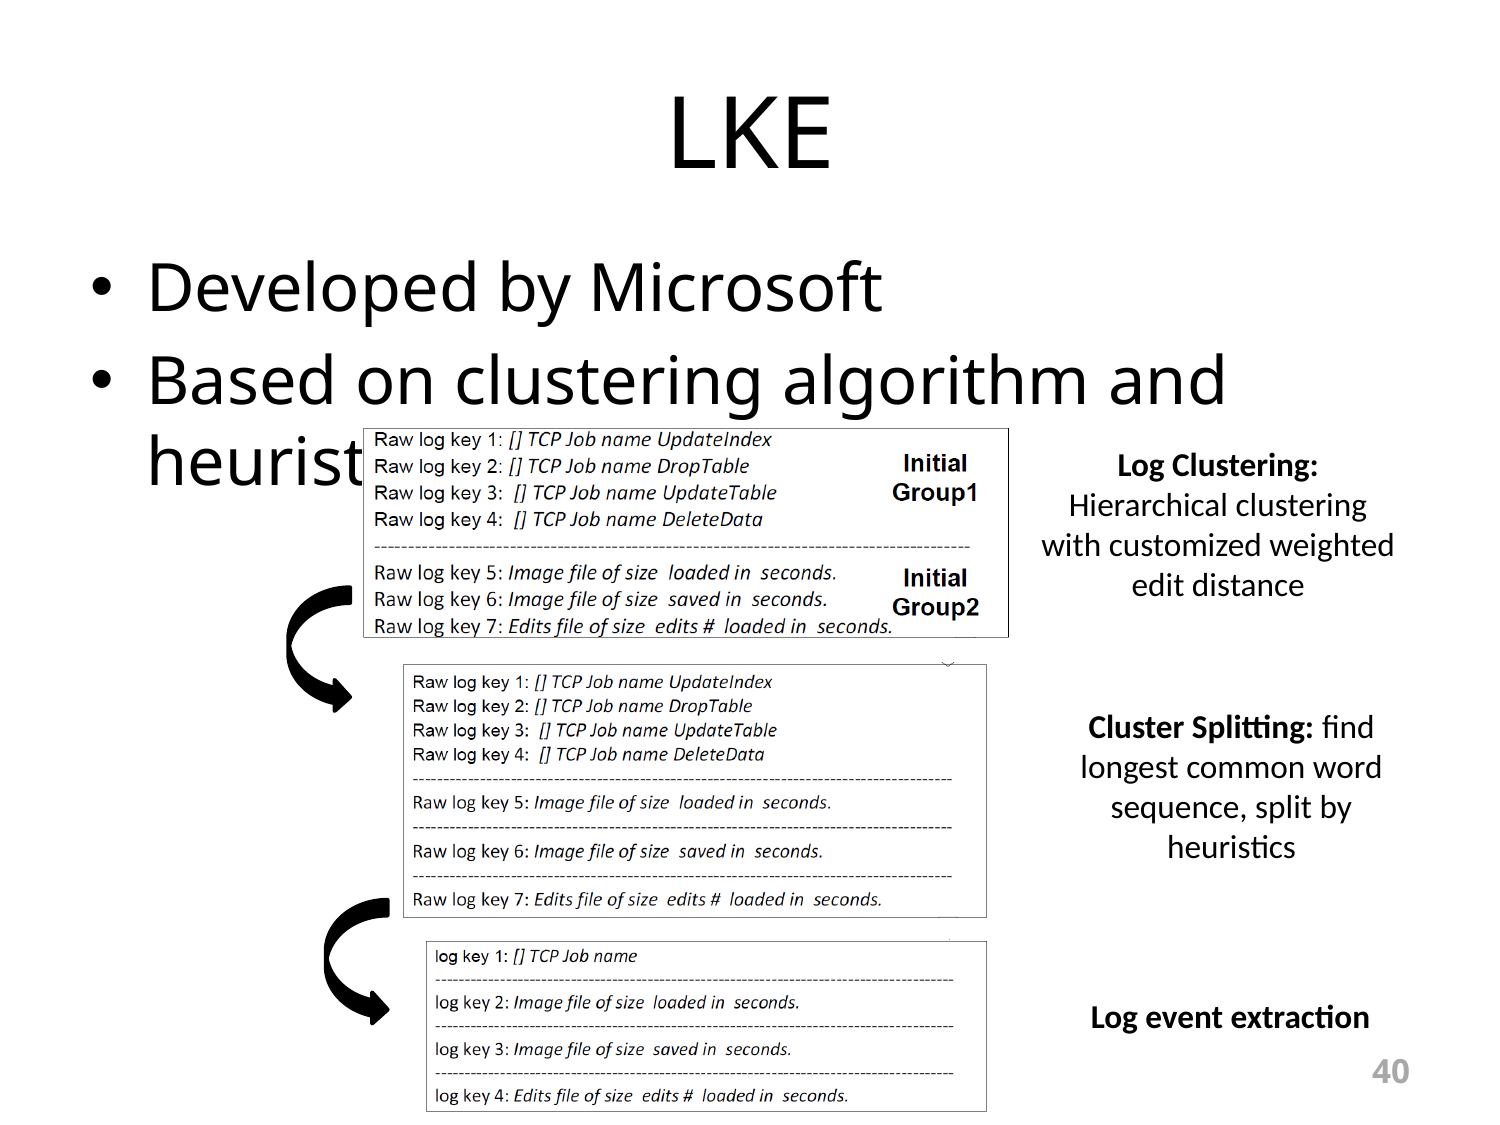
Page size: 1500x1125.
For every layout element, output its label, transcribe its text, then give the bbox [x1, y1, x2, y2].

picture [423, 938, 988, 1113]
text_box [323, 897, 390, 1026]
picture [362, 424, 1011, 639]
text_box Cluster Splitting: find longest common word sequence, split by heuristics [1038, 698, 1425, 873]
title LKE [75, 45, 1425, 213]
picture [401, 662, 988, 918]
text_box Log Clustering: Hierarchical clustering with customized weighted edit distance [1024, 435, 1412, 611]
text_box Log event extraction [1037, 987, 1425, 1043]
text_box [286, 585, 353, 713]
list Developed by Microsoft Based on clustering algorithm and heuristic rule [75, 237, 1450, 1005]
slide_number 40 [1074, 1043, 1425, 1103]
